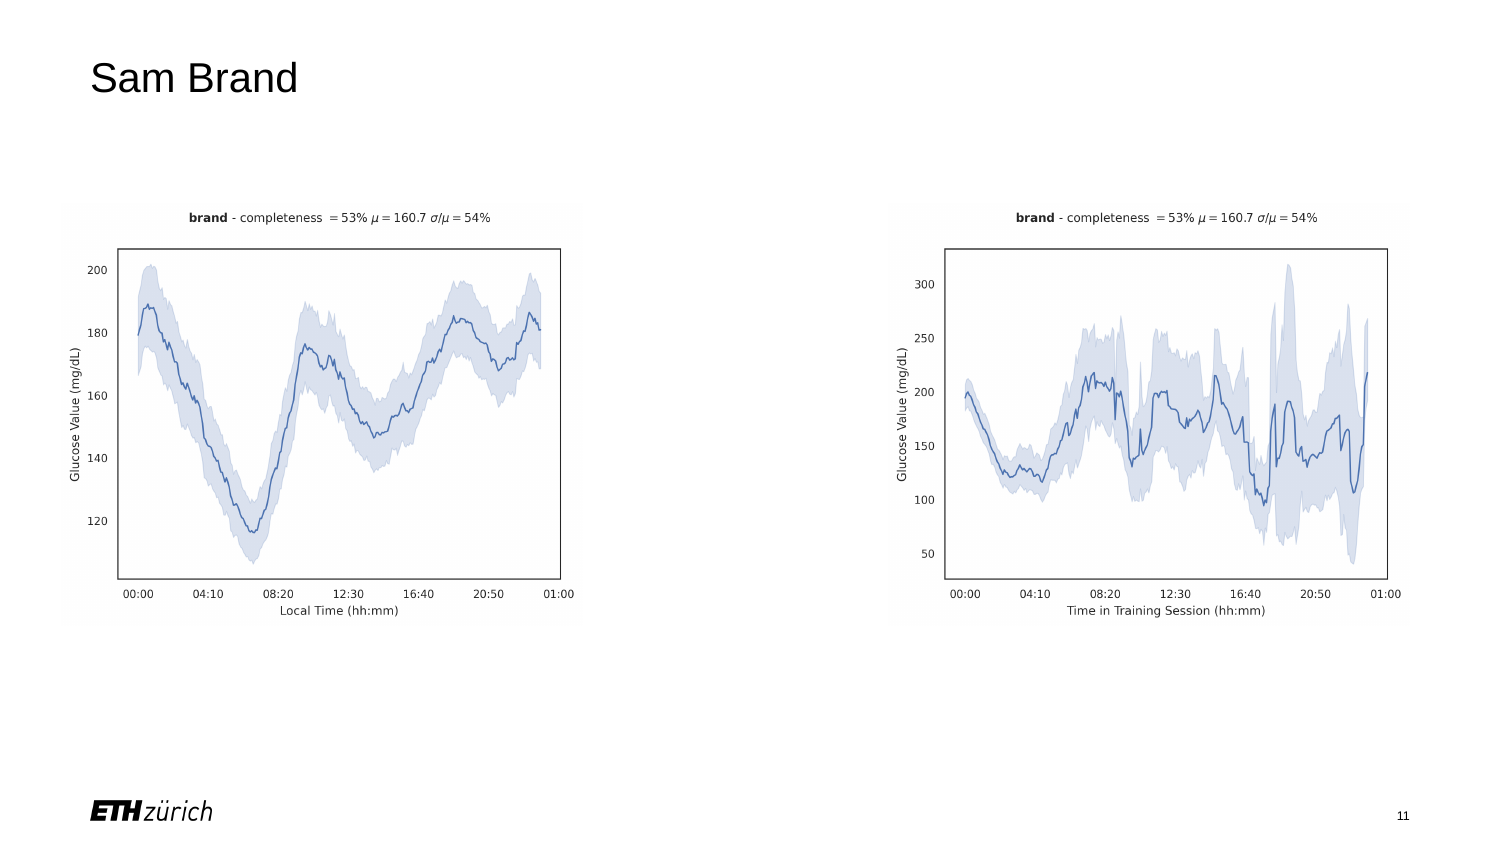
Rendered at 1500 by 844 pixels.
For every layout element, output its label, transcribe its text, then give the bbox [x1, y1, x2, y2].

title Sam Brand [90, 57, 1410, 168]
picture [90, 800, 212, 821]
picture [61, 203, 583, 626]
slide_number ‹#› [1370, 802, 1410, 829]
picture [888, 203, 1411, 626]
